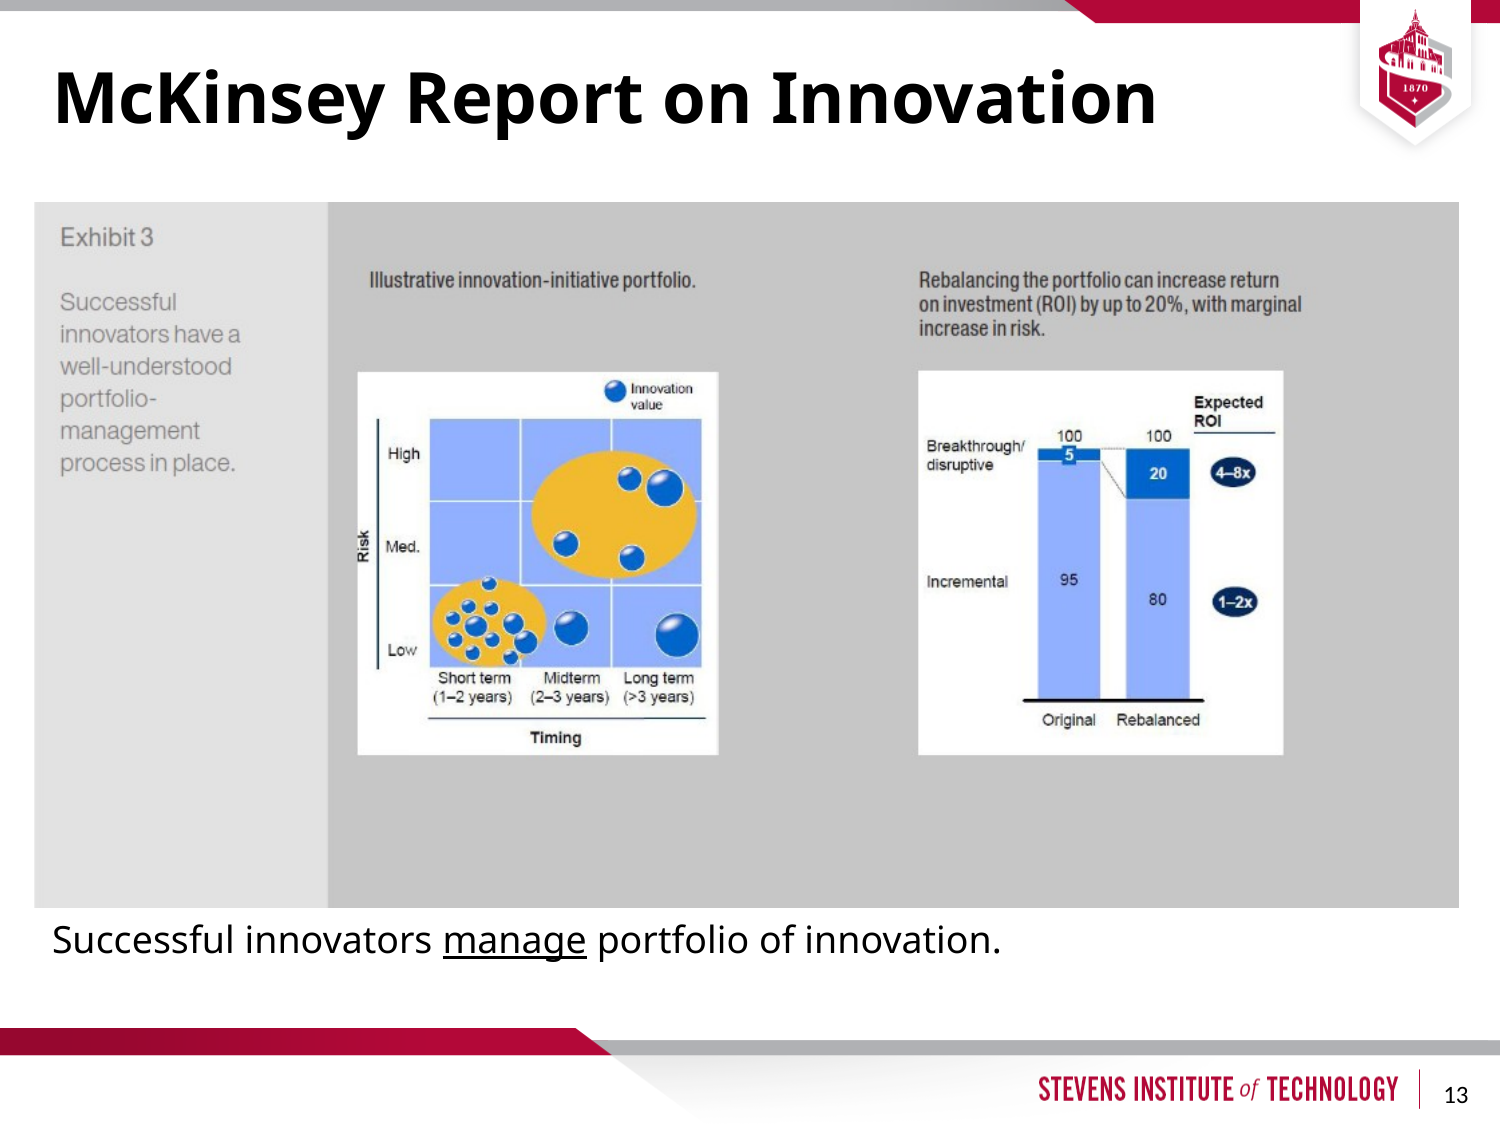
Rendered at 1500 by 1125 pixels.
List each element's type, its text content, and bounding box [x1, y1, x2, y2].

picture [34, 202, 1460, 908]
picture [0, 1028, 1500, 1125]
picture [0, 0, 1500, 160]
slide_number 13 [1428, 1071, 1490, 1108]
title McKinsey Report on Innovation [37, 45, 1338, 200]
list Successful innovators manage portfolio of innovation. [37, 912, 1462, 1000]
